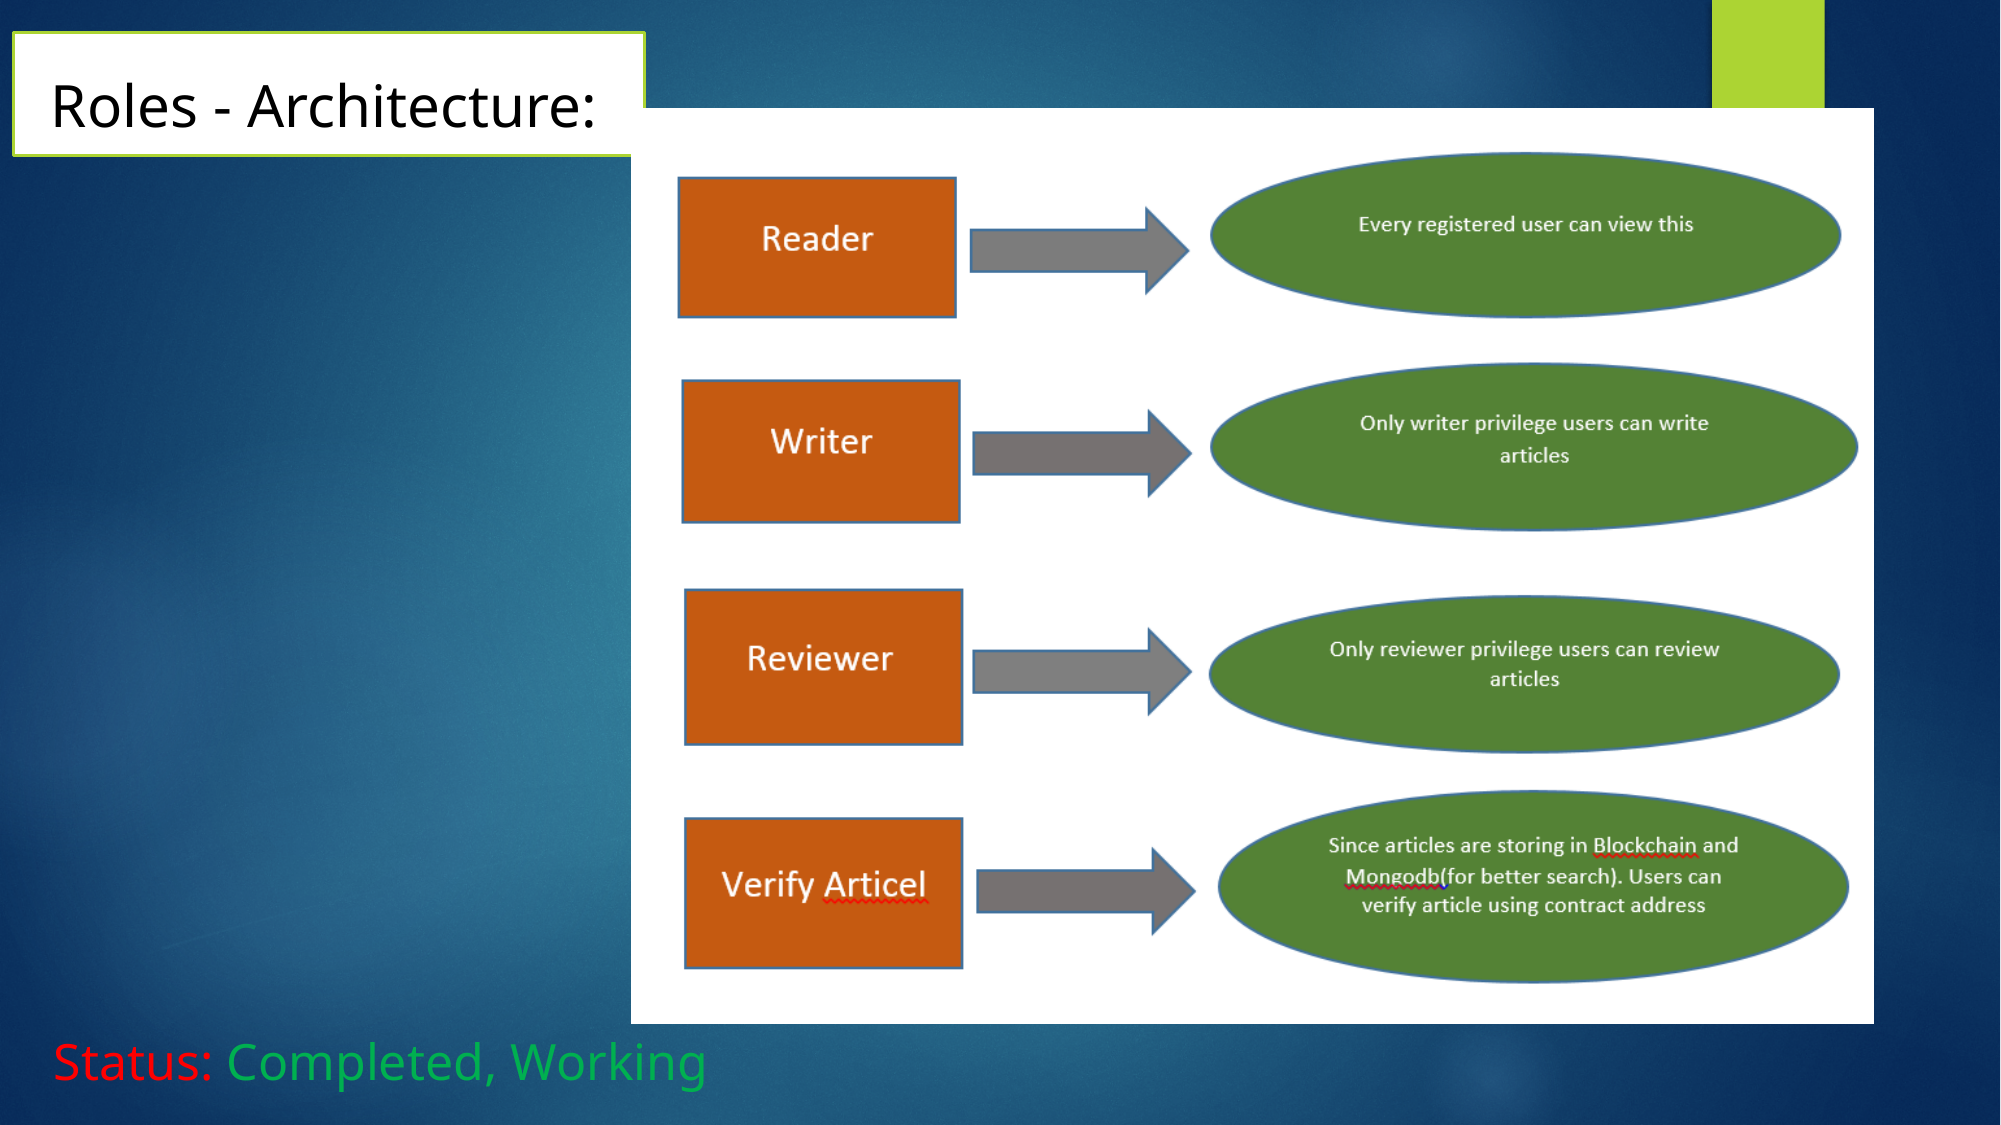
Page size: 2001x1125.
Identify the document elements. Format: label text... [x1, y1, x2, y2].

title Roles - Architecture: [12, 31, 646, 157]
text_box Status: Completed, Working [39, 1023, 724, 1098]
picture [0, 0, 1874, 1125]
